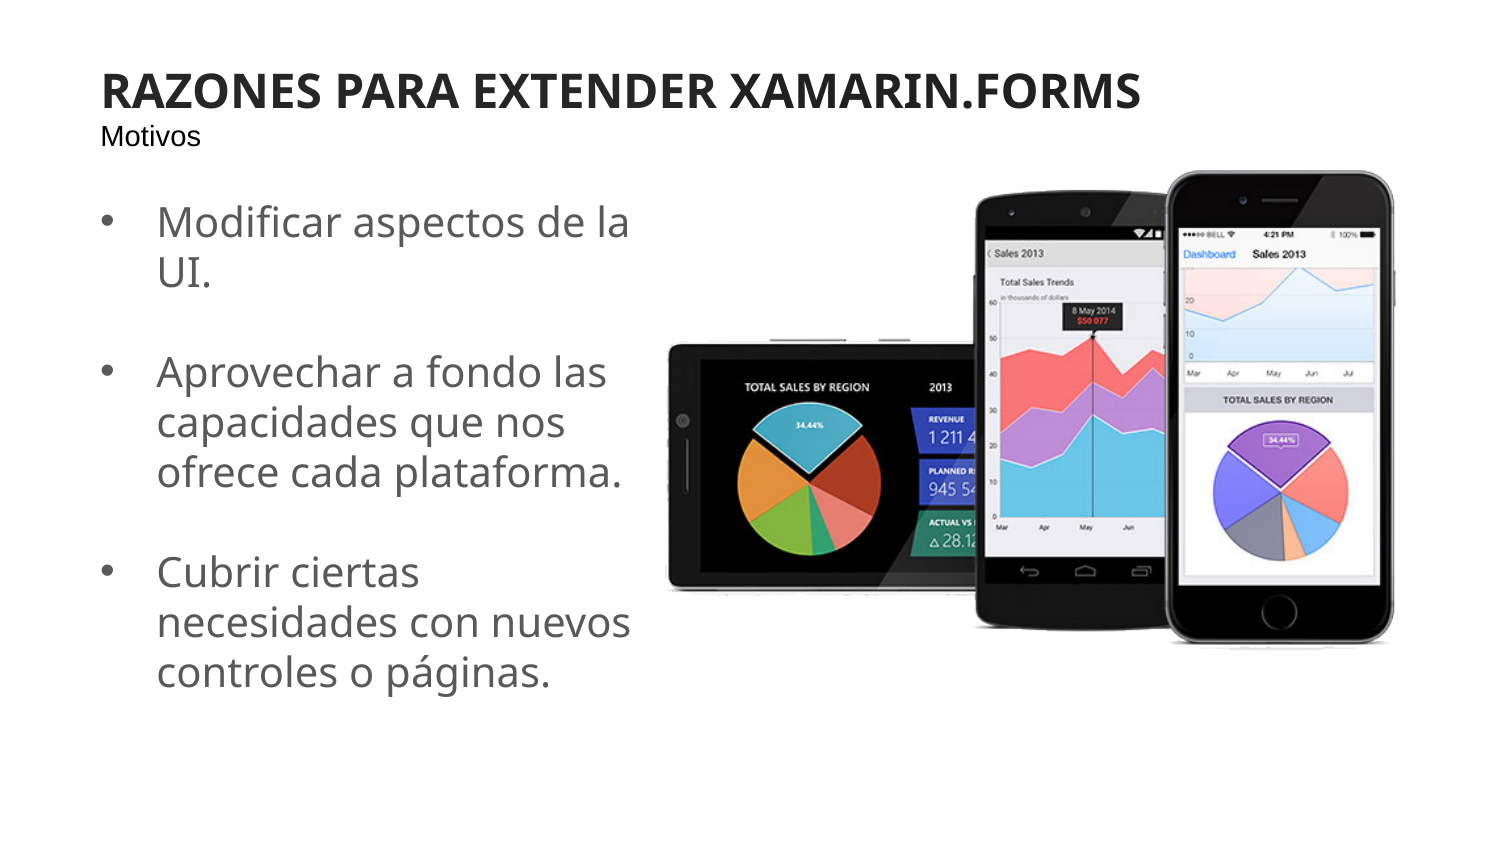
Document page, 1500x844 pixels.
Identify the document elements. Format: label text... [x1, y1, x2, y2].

list Motivos [85, 109, 1413, 160]
text_box Modificar aspectos de la UI. Aprovechar a fondo las capacidades que nos ofrece cada plataforma. Cubrir ciertas necesidades con nuevos controles o páginas. [85, 188, 663, 703]
picture [650, 165, 1413, 691]
title RAZONES PARA EXTENDER XAMARIN.FORMS [85, 52, 1415, 135]
